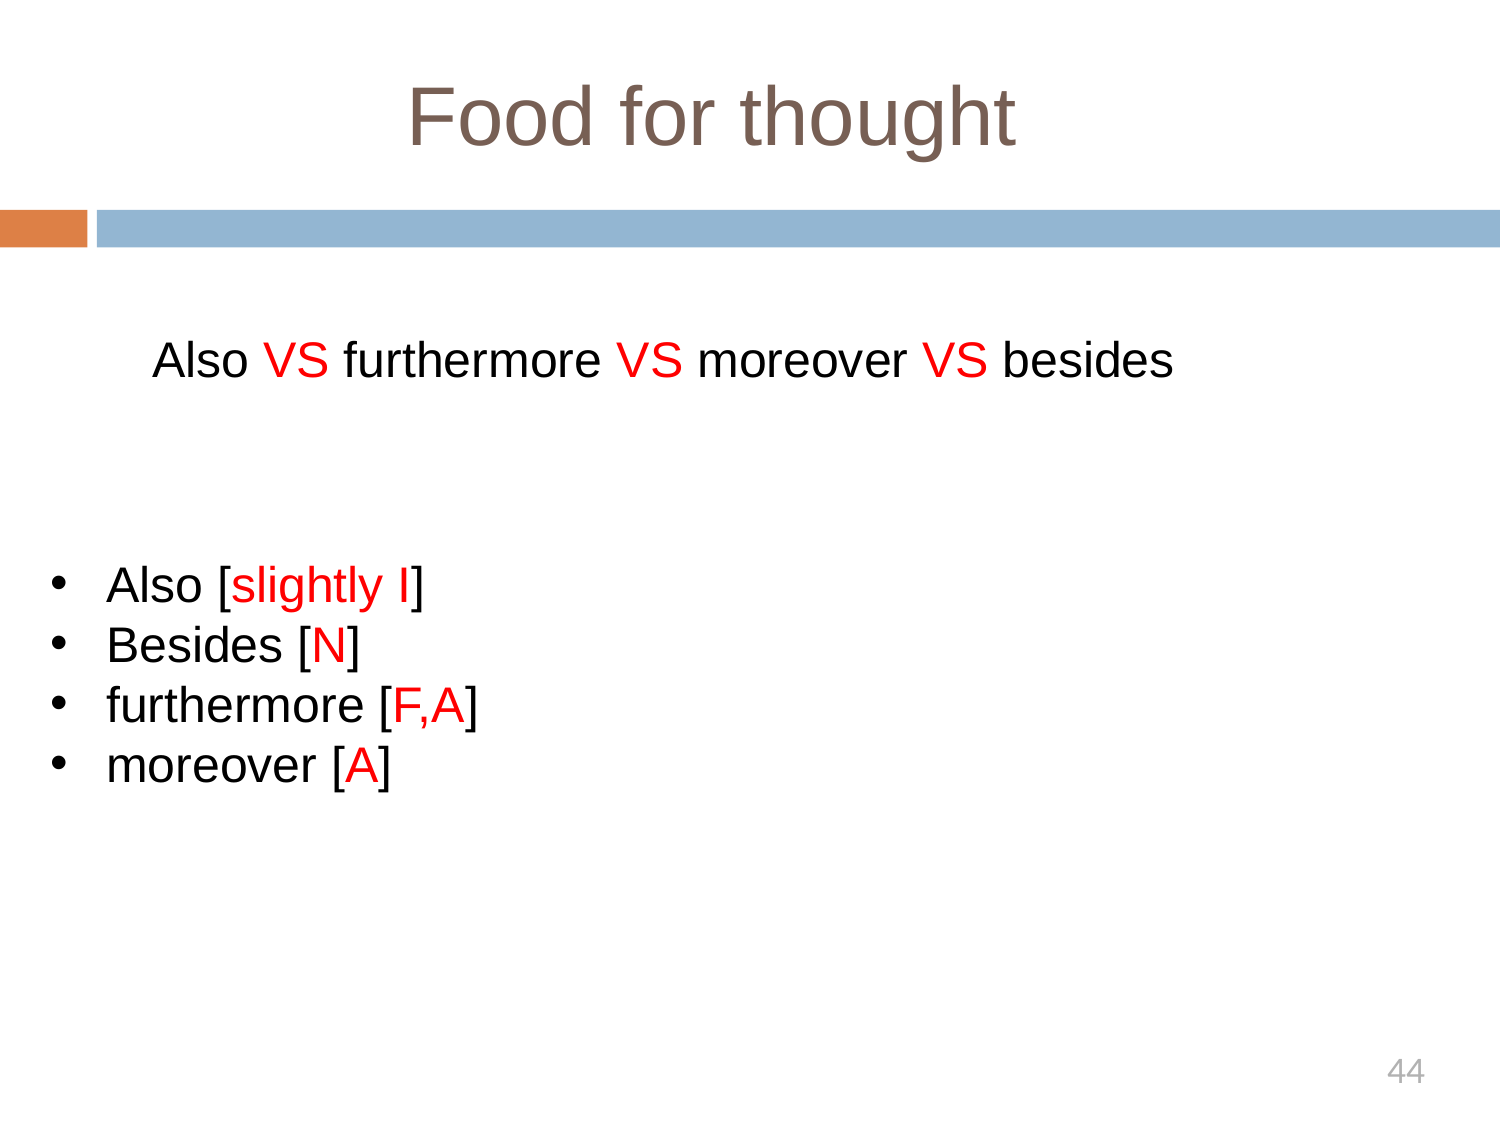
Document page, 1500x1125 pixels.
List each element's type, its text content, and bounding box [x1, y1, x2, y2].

slide_number 44 [1080, 1046, 1425, 1103]
text_box Also [slightly I] Besides [N] furthermore [F,A] moreover [A] [49, 552, 1488, 853]
title Food for thought [50, 62, 1375, 164]
list Also VS furthermore VS moreover VS besides [152, 327, 1388, 389]
